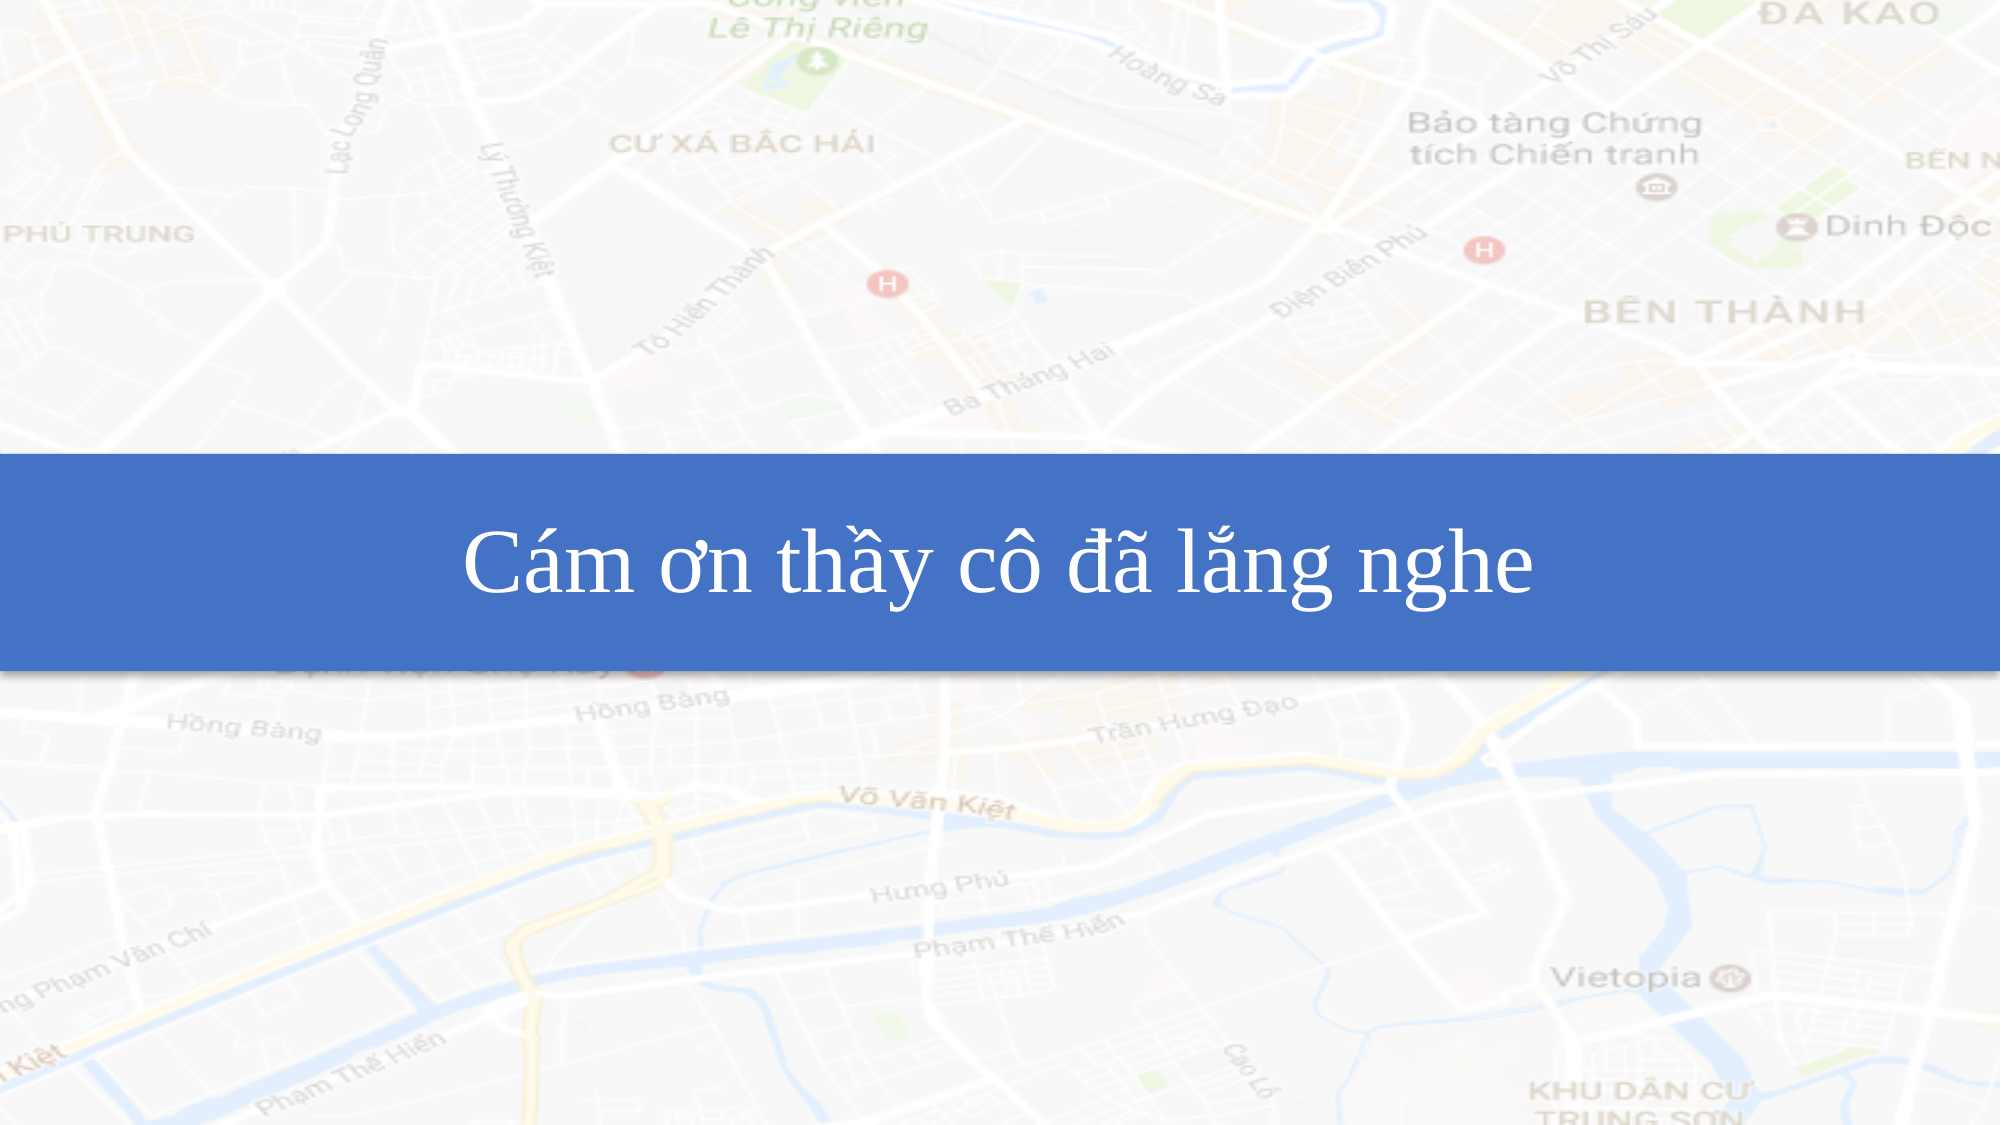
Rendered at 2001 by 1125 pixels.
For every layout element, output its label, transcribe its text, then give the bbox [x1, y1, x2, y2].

title Cám ơn thầy cô đã lắng nghe [0, 453, 2000, 672]
